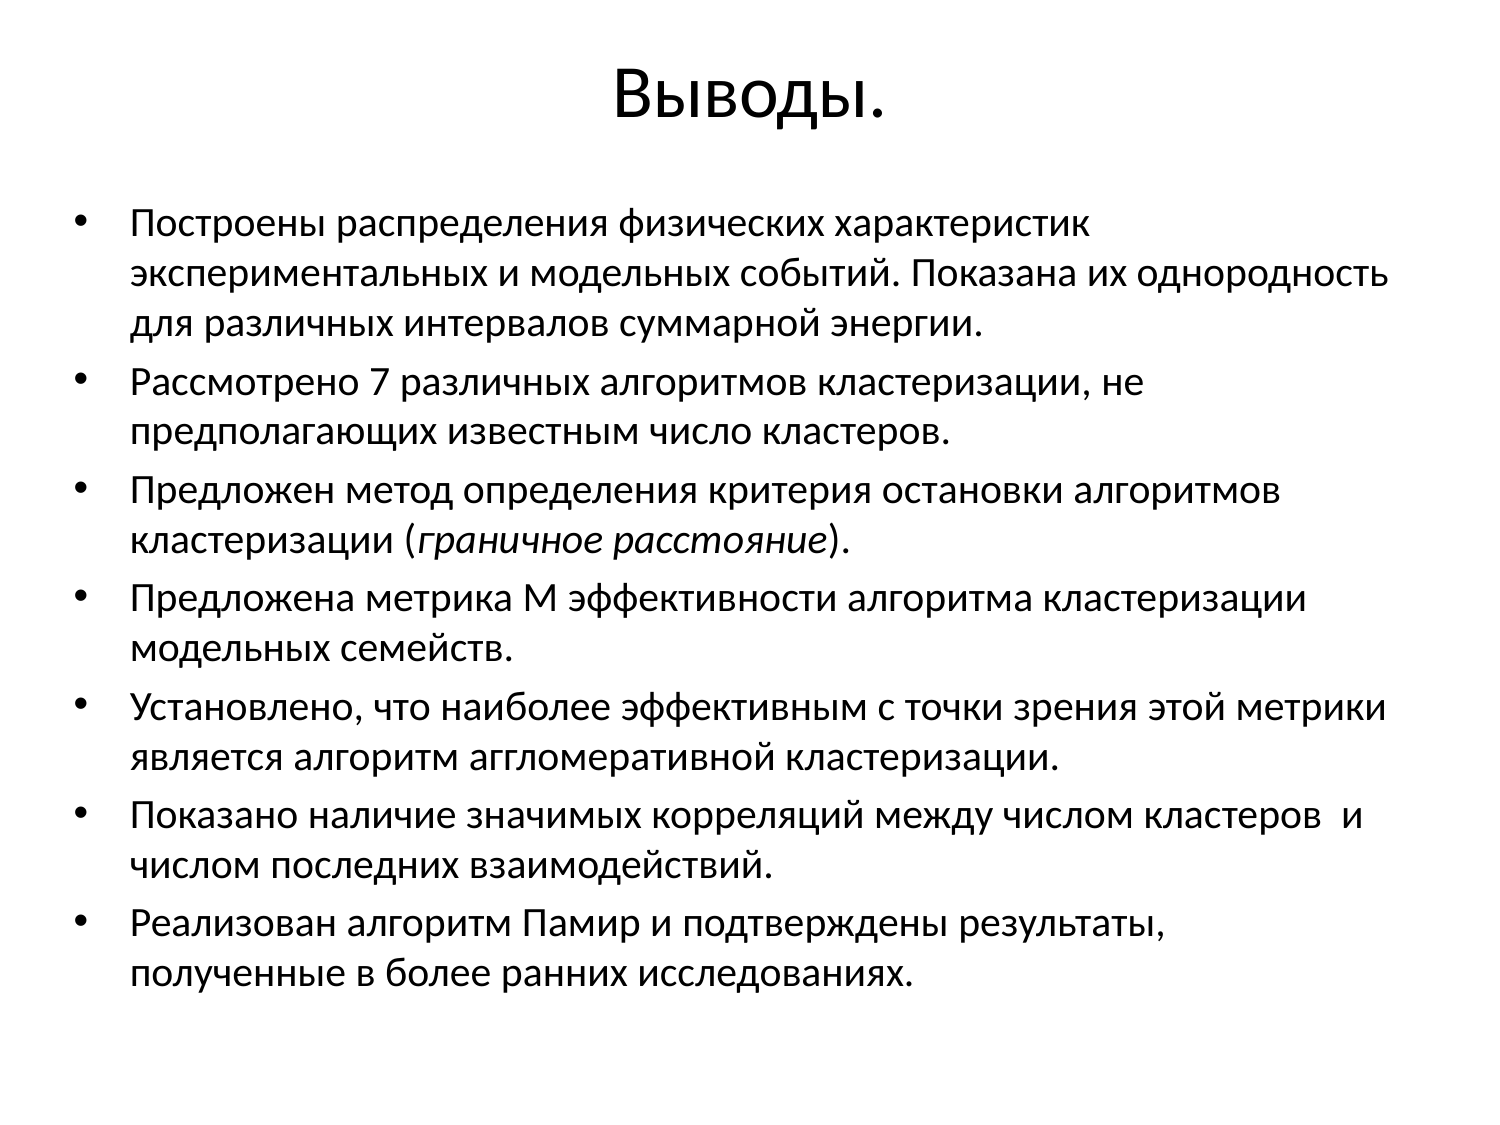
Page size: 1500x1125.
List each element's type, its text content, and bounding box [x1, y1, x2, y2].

title Выводы. [269, 35, 1231, 141]
list Построены распределения физических характеристик экспериментальных и модельных событий. Показана их однородность для различных интервалов суммарной энергии. Рассмотрено 7 различных алгоритмов кластеризации, не предполагающих известным число кластеров. Предложен метод определения критерия остановки алгоритмов кластеризации (граничное расстояние). Предложена метрика М эффективности алгоритма кластеризации модельных семейств. Установлено, что наиболее эффективным с точки зрения этой метрики является алгоритм аггломеративной кластеризации. Показано наличие значимых корреляций между числом кластеров и числом последних взаимодействий. Реализован алгоритм Памир и подтверждены результаты, полученные в более ранних исследованиях. [58, 187, 1407, 1020]
